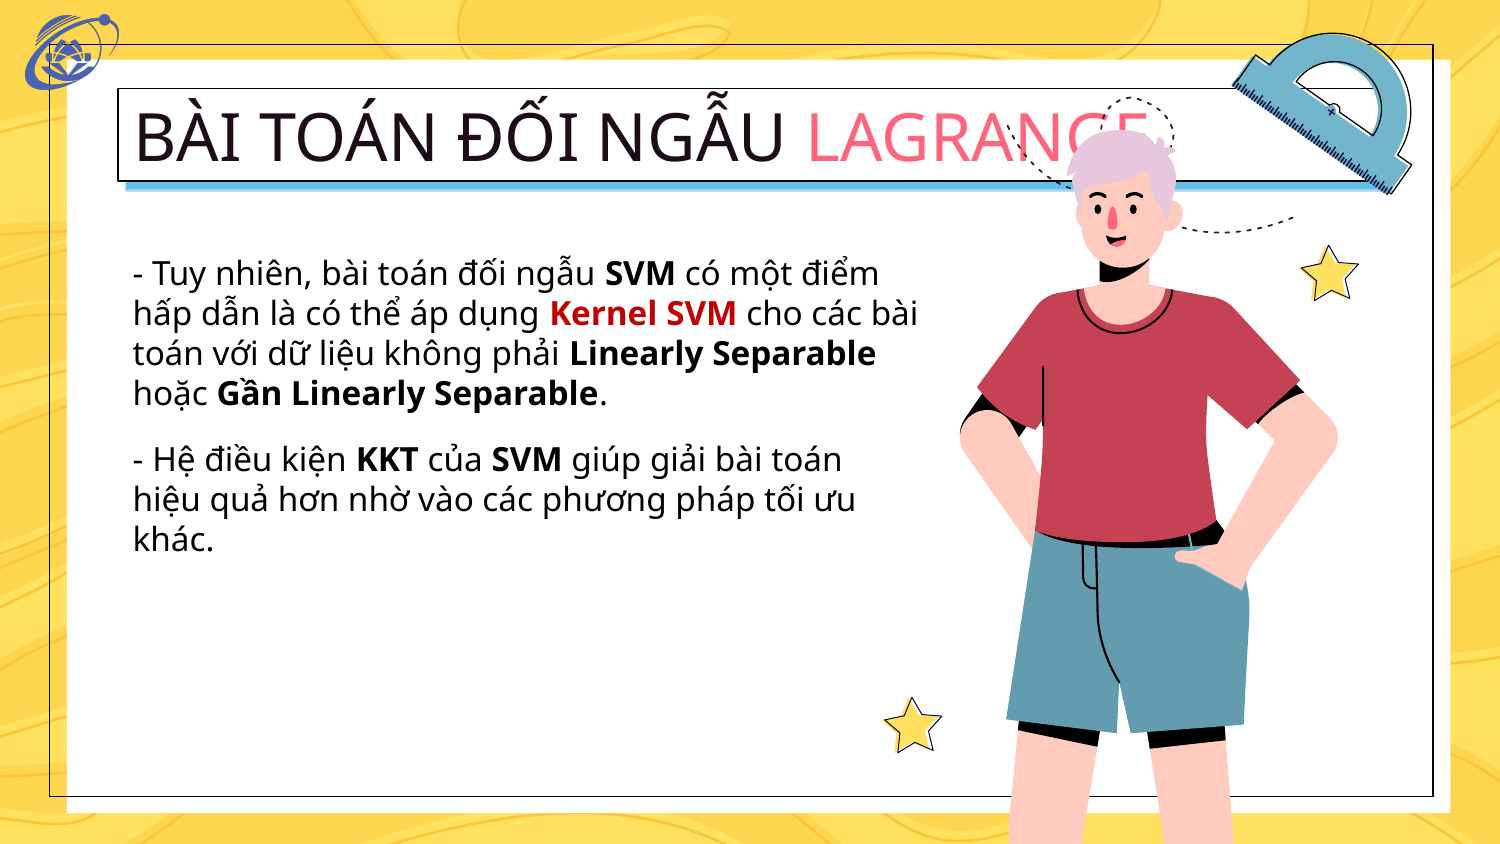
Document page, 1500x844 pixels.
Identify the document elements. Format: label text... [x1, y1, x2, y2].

text_box - Hệ điều kiện KKT của SVM giúp giải bài toán hiệu quả hơn nhờ vào các phương pháp tối ưu khác. [117, 430, 882, 565]
text_box - Tuy nhiên, bài toán đối ngẫu SVM có một điểm hấp dẫn là có thể áp dụng Kernel SVM cho các bài toán với dữ liệu không phải Linearly Separable hoặc Gần Linearly Separable. [117, 244, 913, 419]
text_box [1297, 244, 1360, 302]
title BÀI TOÁN ĐỐI NGẪU LAGRANGE [117, 88, 1225, 182]
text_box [919, 129, 1341, 844]
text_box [1005, 94, 1225, 128]
picture [25, 14, 119, 90]
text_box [880, 696, 943, 754]
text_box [1231, 32, 1418, 196]
